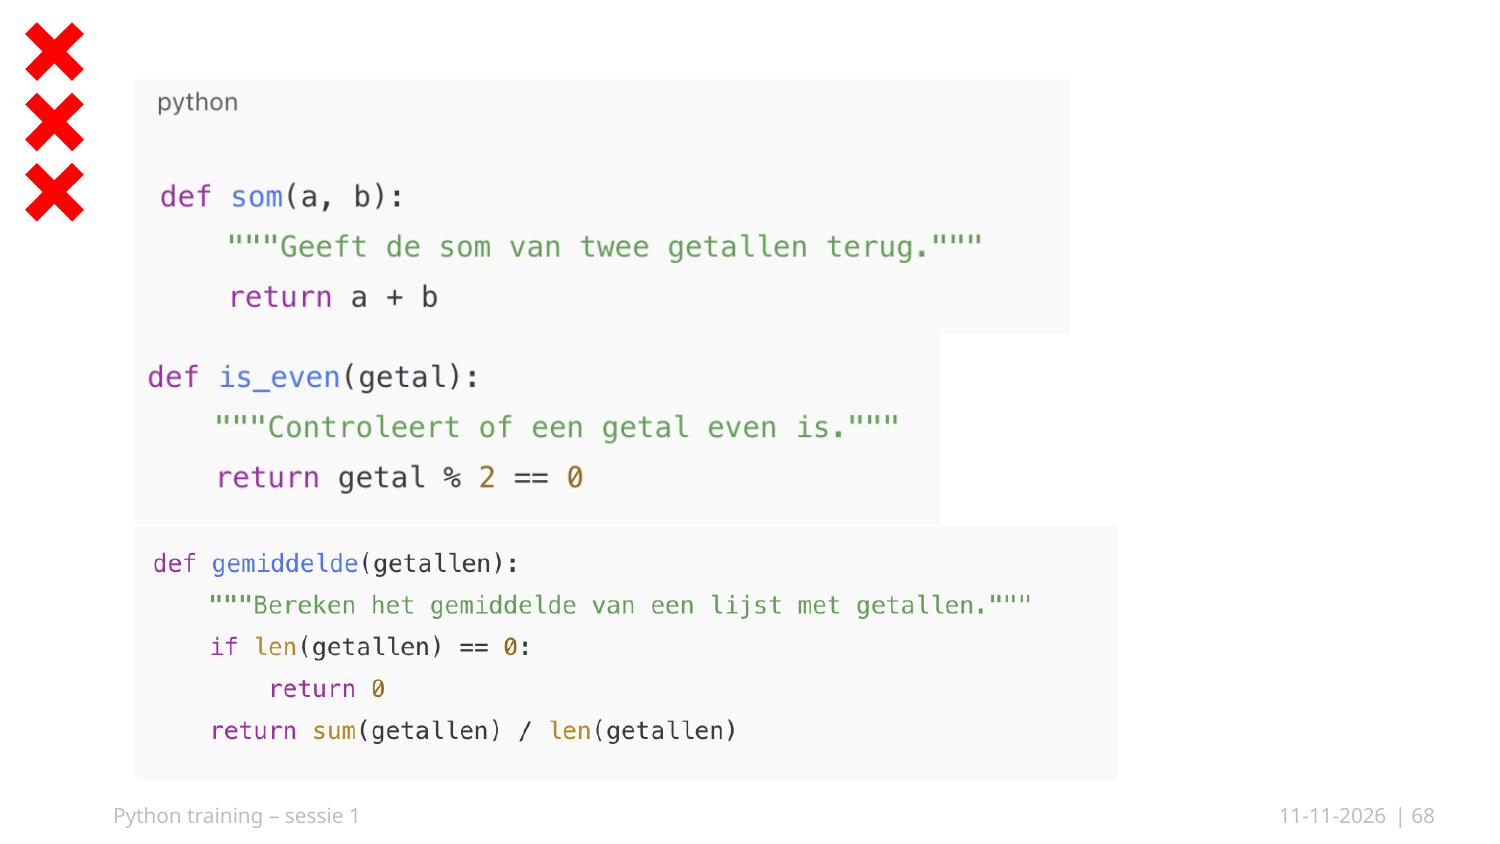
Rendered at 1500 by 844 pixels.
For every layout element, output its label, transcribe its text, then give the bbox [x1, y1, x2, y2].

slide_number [1262, 802, 1387, 833]
slide_number | 68 [1394, 802, 1442, 833]
picture [135, 78, 1117, 783]
footer Python training – sessie 1 [113, 802, 1129, 833]
